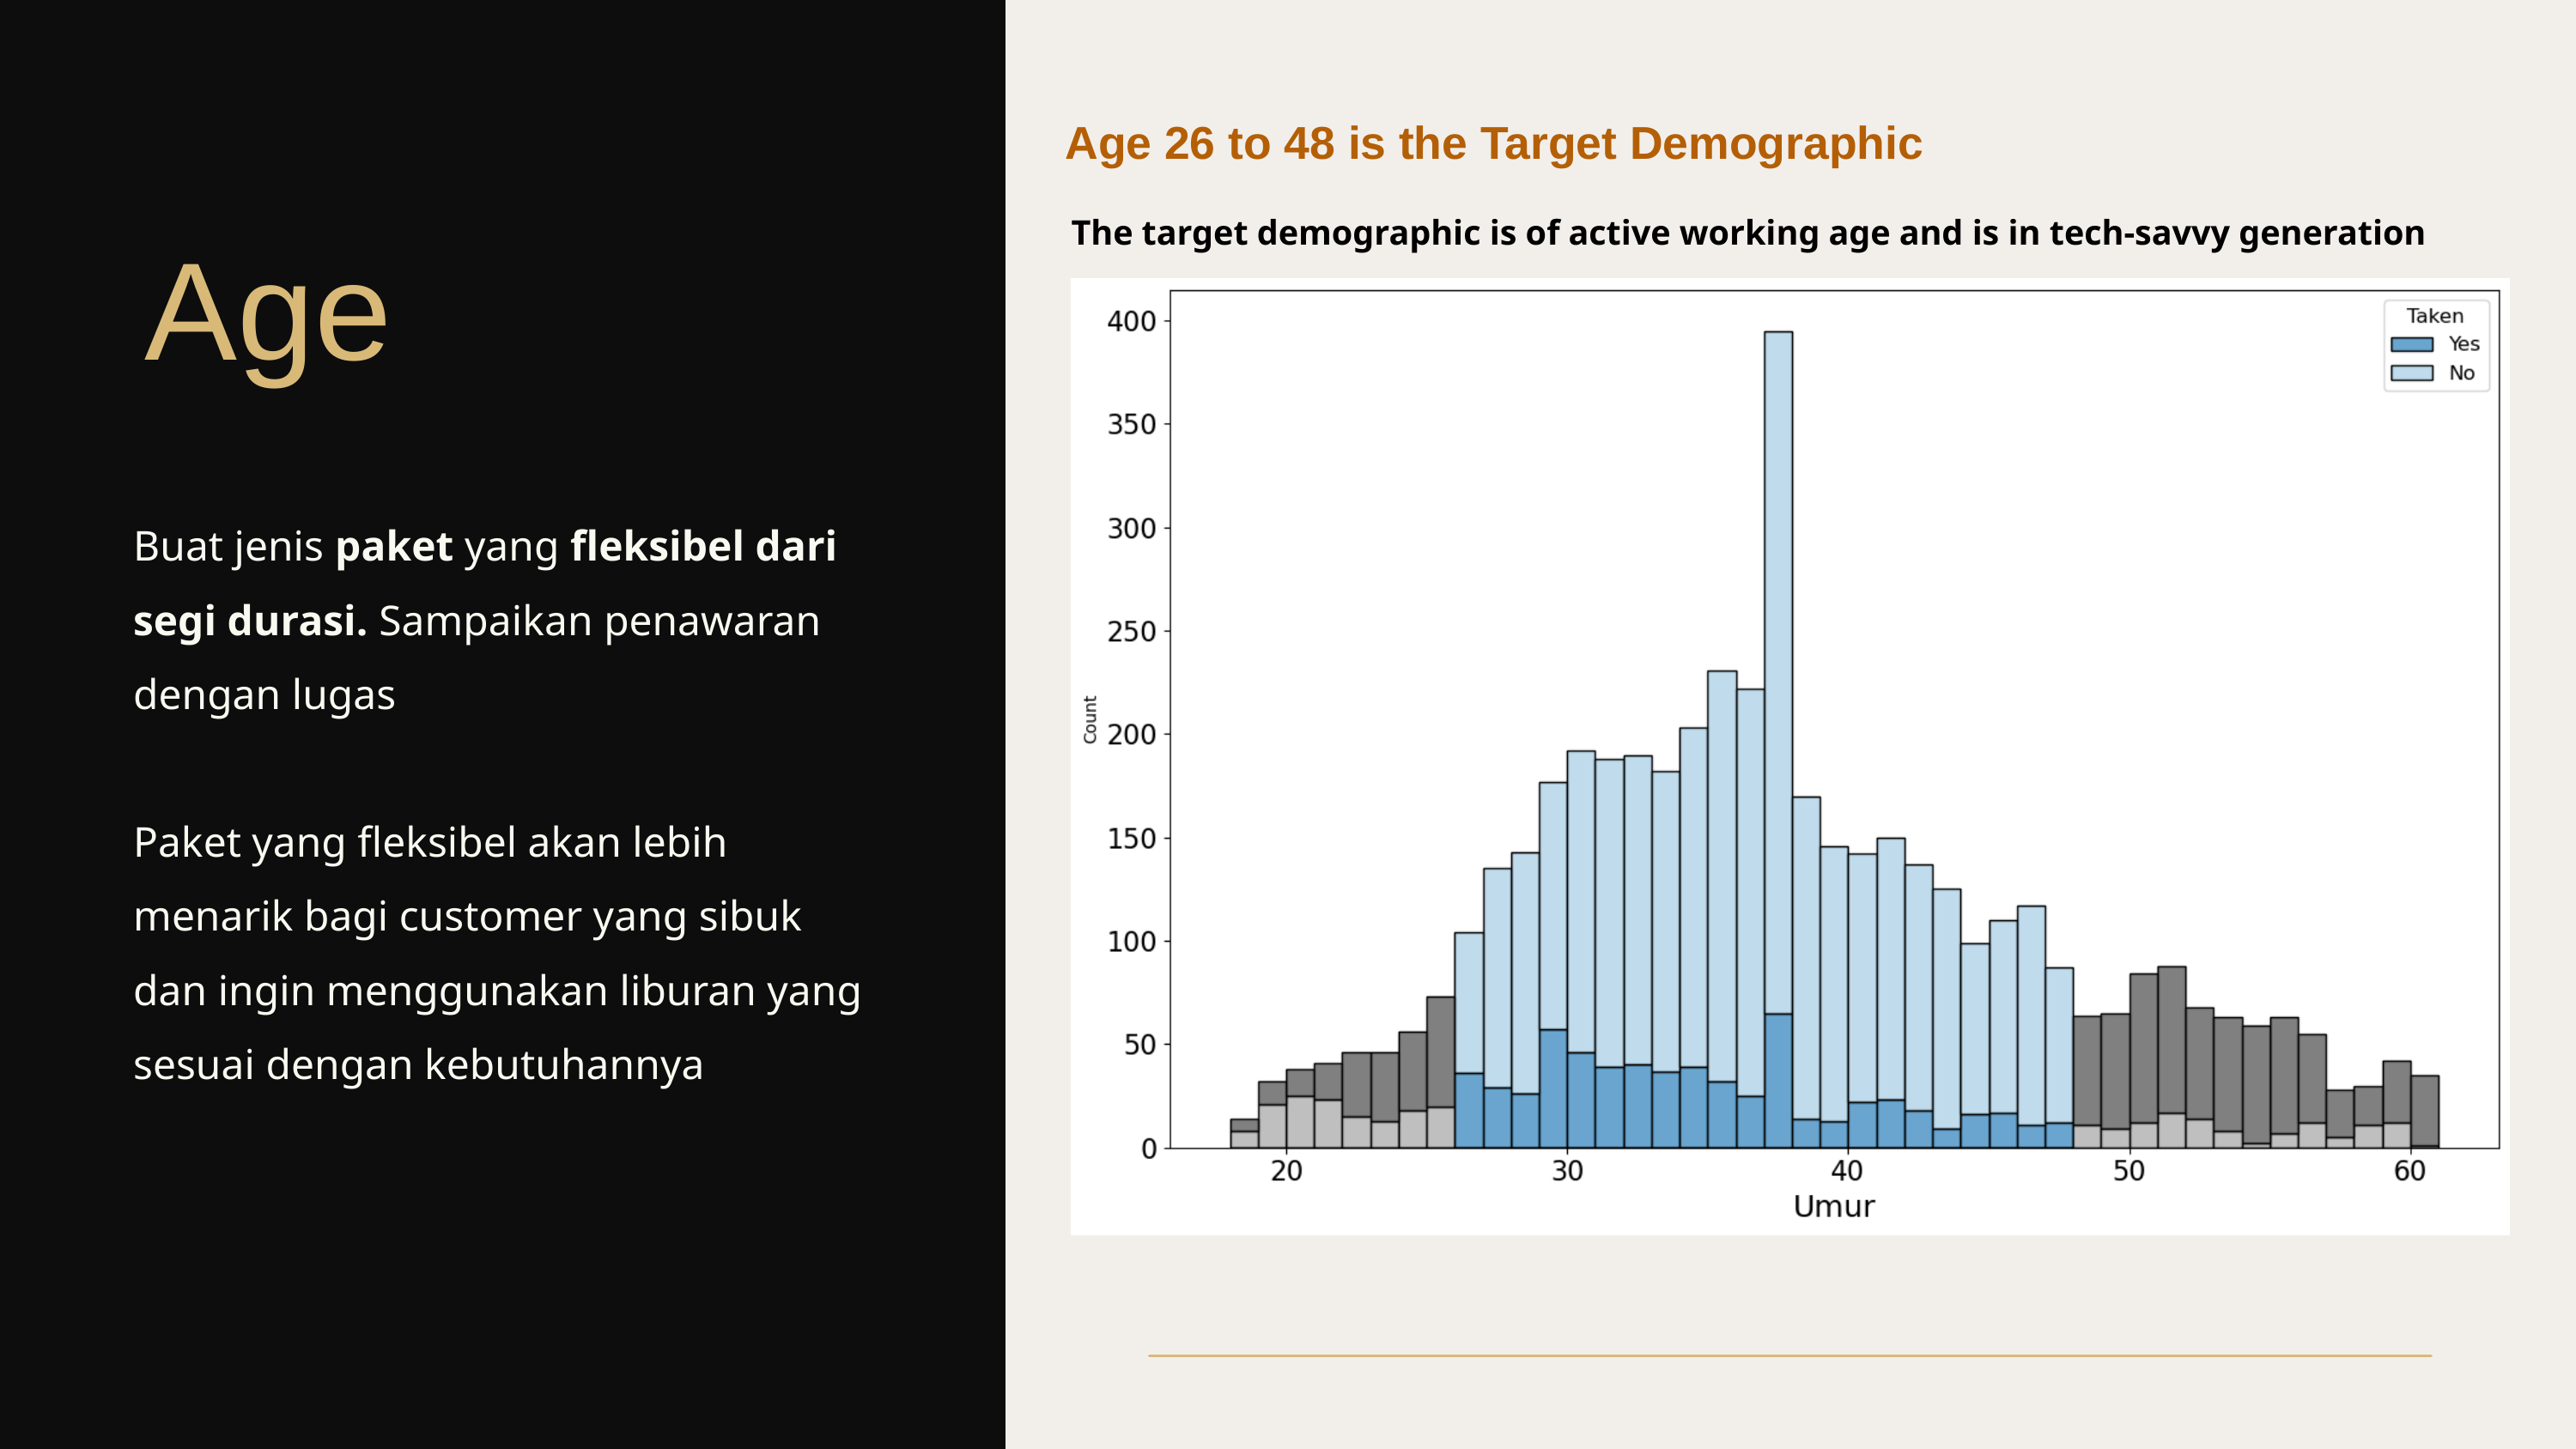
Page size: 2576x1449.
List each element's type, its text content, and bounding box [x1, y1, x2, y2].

text_box Buat jenis paket yang fleksibel dari segi durasi. Sampaikan penawaran dengan lugas Paket yang fleksibel akan lebih menarik bagi customer yang sibuk dan ingin menggunakan liburan yang sesuai dengan kebutuhannya [120, 482, 896, 1100]
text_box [1005, 0, 2576, 1449]
text_box Age [144, 209, 933, 389]
picture [1070, 278, 2511, 1235]
